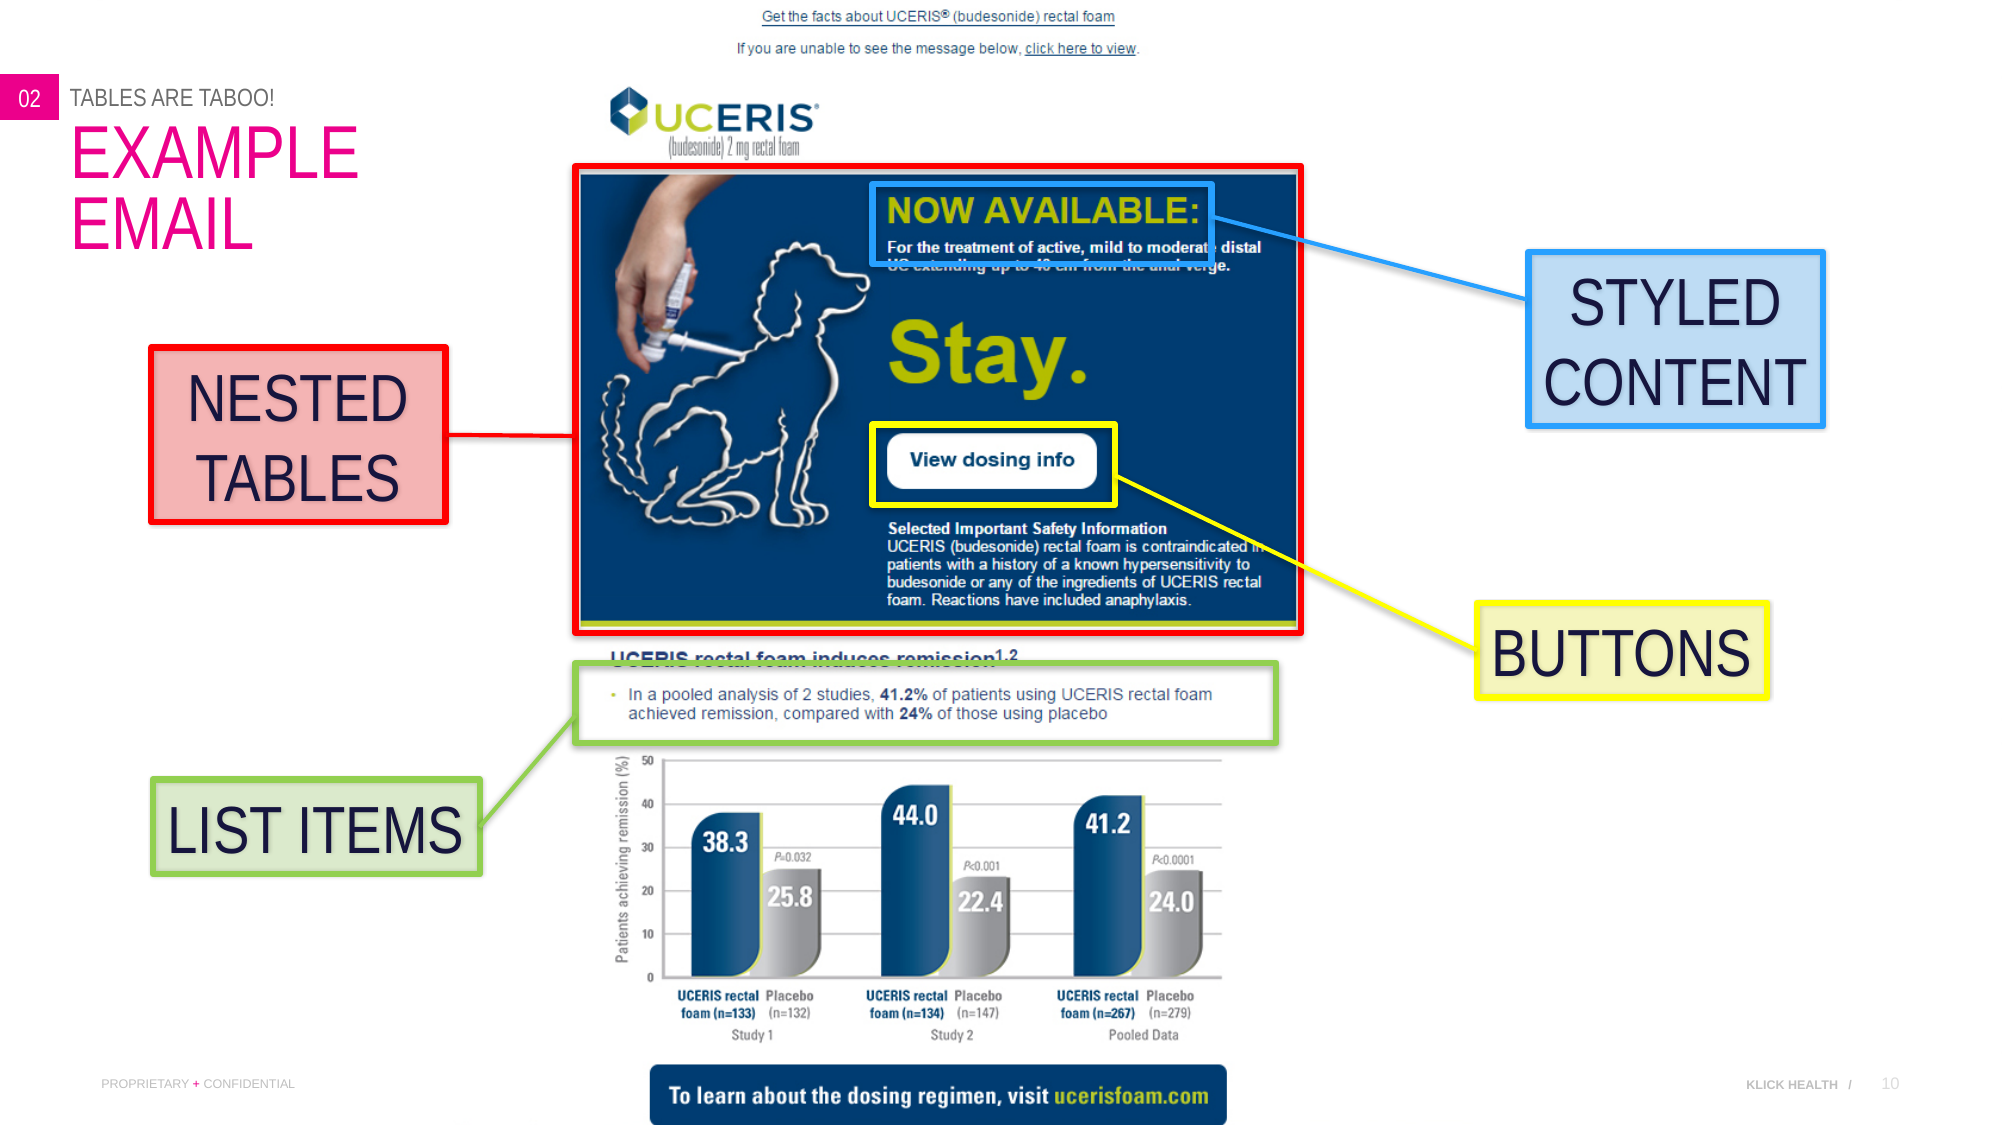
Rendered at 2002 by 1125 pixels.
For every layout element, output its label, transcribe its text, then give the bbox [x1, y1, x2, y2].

list Tables are taboo! [63, 81, 446, 112]
slide_number 10 [1860, 1072, 1900, 1094]
text_box Buttons [1480, 602, 1768, 698]
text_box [480, 715, 576, 828]
text_box Nested Tables [151, 347, 446, 523]
text_box List items [152, 779, 446, 875]
list 02 [0, 74, 59, 120]
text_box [1114, 475, 1476, 652]
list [451, 0, 1475, 1125]
text_box Styled content [1528, 251, 1823, 427]
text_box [1211, 216, 1528, 300]
title Example Email [70, 120, 446, 266]
